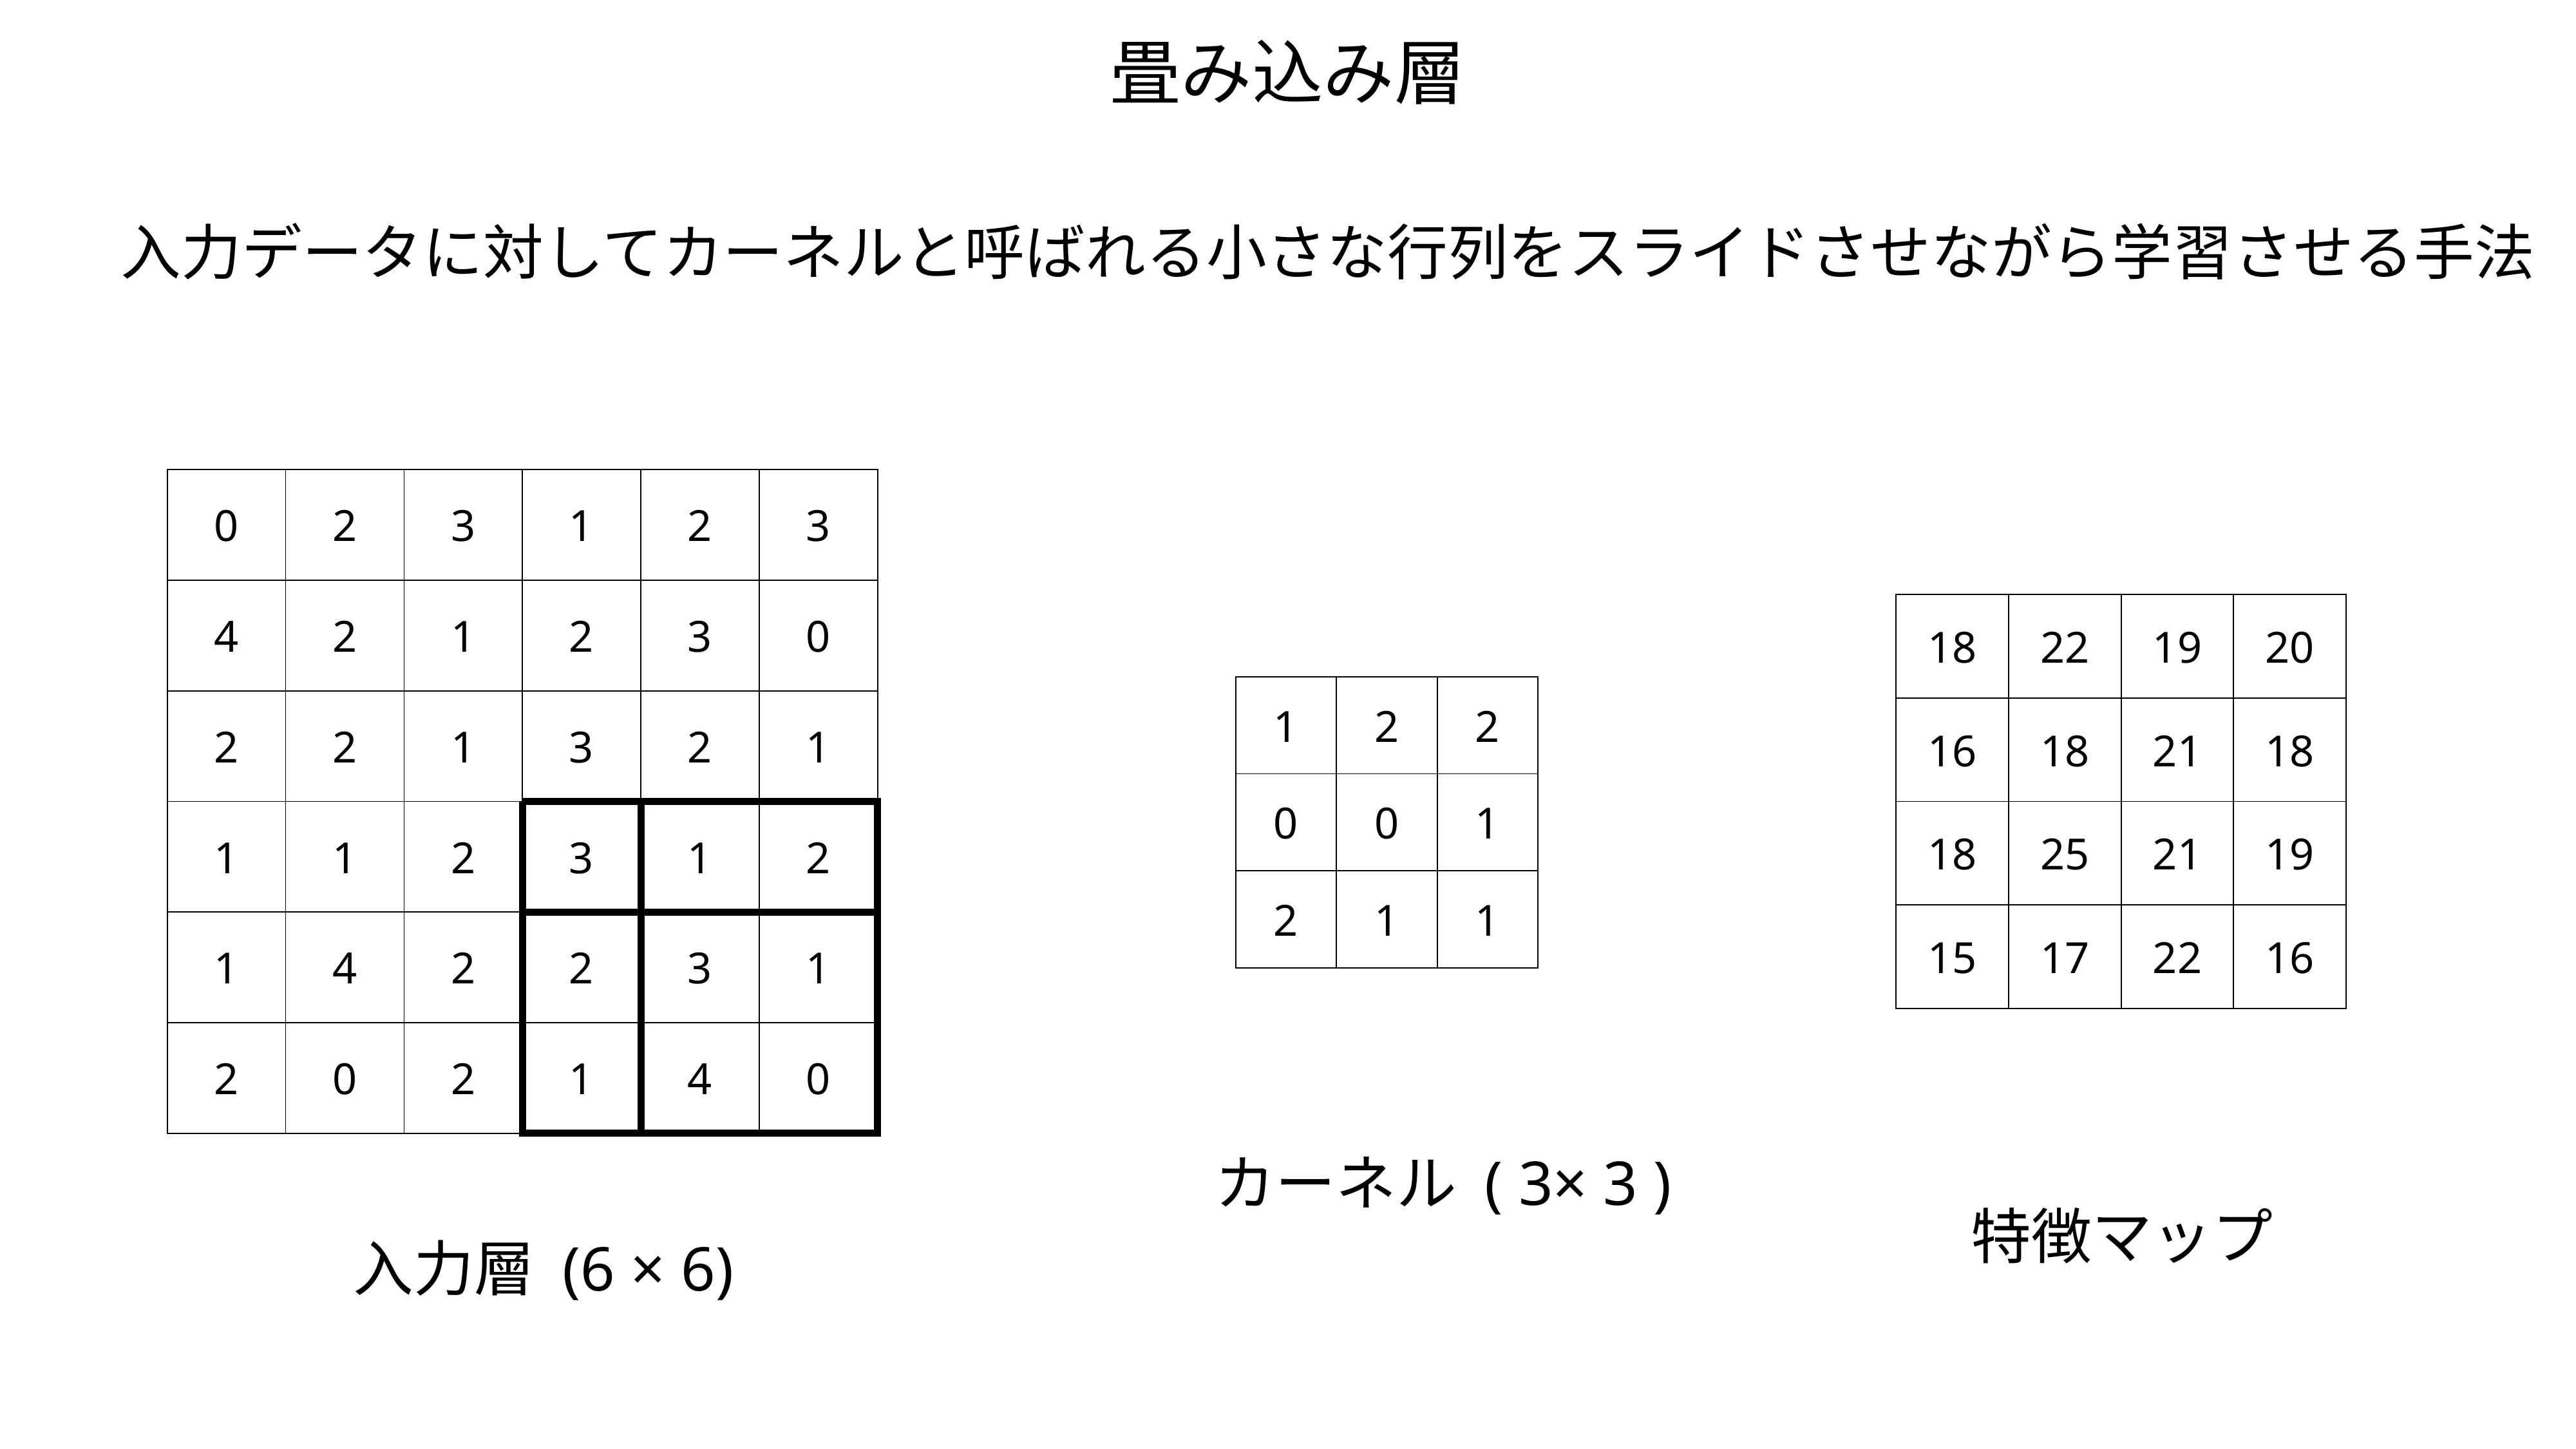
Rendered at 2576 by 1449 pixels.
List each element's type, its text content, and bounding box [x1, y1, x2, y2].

table_cell 16 [1897, 699, 2008, 801]
table_cell 4 [645, 1023, 759, 1130]
table_cell 2 [286, 581, 404, 690]
table_cell 1 [1337, 871, 1437, 967]
table_header 3 [404, 470, 522, 580]
table_cell 1 [645, 805, 759, 909]
table_cell 1 [760, 692, 877, 798]
table_cell 2 [404, 802, 519, 911]
table_header 3 [760, 470, 877, 580]
table_cell 1 [1438, 871, 1537, 967]
table_cell 1 [1438, 774, 1537, 870]
table_cell 19 [2234, 802, 2345, 904]
table_header 2 [1337, 677, 1437, 773]
table_cell 4 [168, 581, 285, 690]
table_cell 0 [286, 1023, 404, 1133]
table_cell 21 [2122, 699, 2233, 801]
table_cell 1 [168, 802, 285, 911]
table_cell 2 [526, 916, 638, 1022]
table_cell 1 [404, 692, 522, 801]
table_header 2 [1438, 677, 1537, 773]
table_cell 1 [760, 916, 874, 1022]
table_cell 2 [1236, 871, 1336, 967]
text_box 特徴マップ [1965, 1201, 2278, 1277]
table_cell 3 [641, 581, 759, 690]
table_header 2 [641, 470, 759, 580]
table_header 20 [2234, 595, 2345, 697]
text_box 入力層 (6 × 6) [348, 1233, 740, 1310]
table_cell 3 [526, 805, 638, 909]
table_cell 4 [286, 913, 404, 1022]
table_cell 0 [1236, 774, 1336, 870]
table_header 1 [1236, 677, 1336, 773]
table_header 18 [1897, 595, 2008, 697]
table_cell 21 [2122, 802, 2233, 904]
text_box カーネル ( 3× 3 ) [1209, 1148, 1678, 1224]
table_cell 15 [1897, 905, 2008, 1008]
table_cell 1 [526, 1023, 638, 1130]
table_cell 2 [760, 805, 874, 909]
table_cell 0 [1337, 774, 1437, 870]
table_cell 25 [2009, 802, 2121, 904]
table_header 0 [168, 470, 285, 580]
table_cell 3 [523, 692, 640, 798]
table_cell 2 [641, 692, 759, 798]
table_cell 0 [760, 581, 877, 690]
table_cell 2 [168, 1023, 285, 1133]
table_cell 22 [2122, 905, 2233, 1008]
table_header 1 [523, 470, 640, 580]
table_header 2 [286, 470, 404, 580]
table_cell 2 [168, 692, 285, 801]
table_cell 0 [760, 1023, 874, 1130]
table_cell 2 [523, 581, 640, 690]
table_cell 1 [168, 913, 285, 1022]
table_cell 2 [404, 913, 519, 1022]
table_cell 1 [286, 802, 404, 911]
table_cell 3 [645, 916, 759, 1022]
table_cell 16 [2234, 905, 2345, 1008]
table_cell 1 [404, 581, 522, 690]
table_cell 18 [2009, 699, 2121, 801]
text_box 畳み込み層 [1104, 32, 1472, 120]
table_cell 18 [1897, 802, 2008, 904]
table_cell 18 [2234, 699, 2345, 801]
table_cell 2 [404, 1023, 519, 1133]
table_cell 17 [2009, 905, 2121, 1008]
table_header 19 [2122, 595, 2233, 697]
table_header 22 [2009, 595, 2121, 697]
text_box 入力データに対してカーネルと呼ばれる小さな行列をスライドさせながら学習させる手法 [115, 216, 2540, 293]
table_cell 2 [286, 692, 404, 801]
